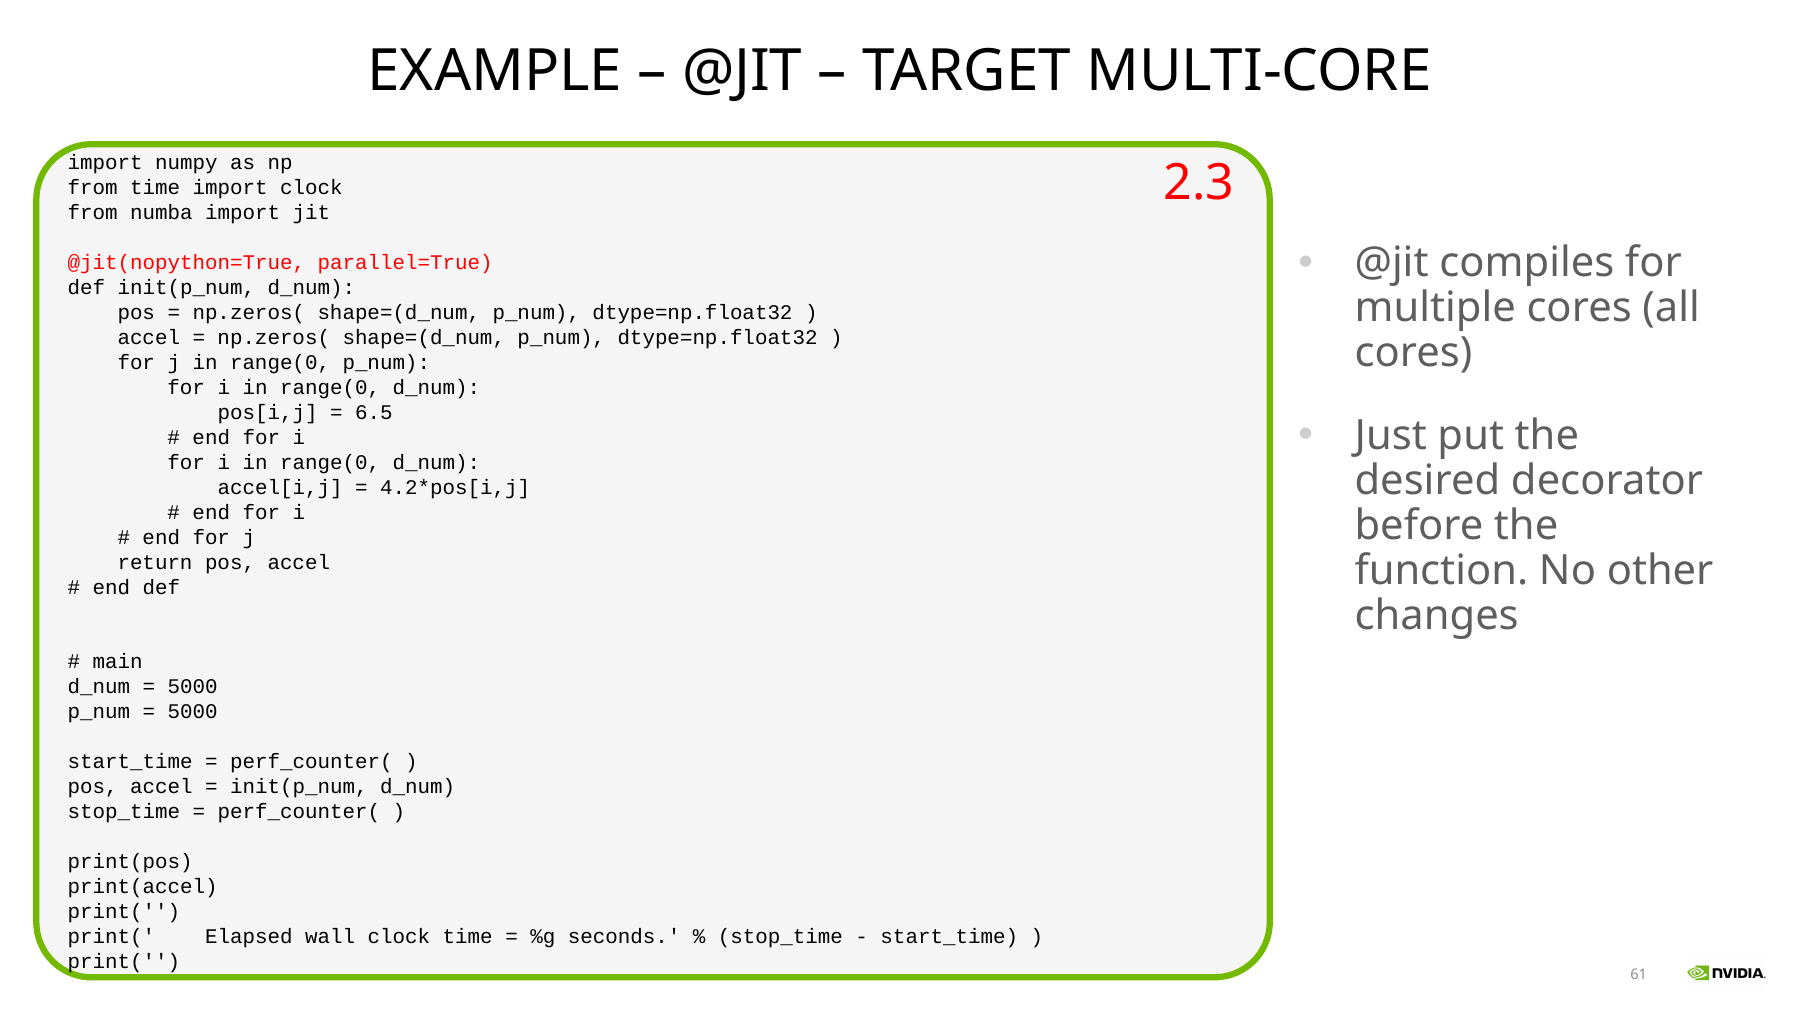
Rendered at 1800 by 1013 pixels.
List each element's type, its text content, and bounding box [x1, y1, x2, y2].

list @jit compiles for multiple cores (all cores) Just put the desired decorator before the function. No other changes [1283, 233, 1751, 943]
text_box 2.3 [1147, 147, 1252, 220]
picture [1687, 953, 1766, 993]
text_box import numpy as np from time import clock from numba import jit @jit(nopython=True, parallel=True) def init(p_num, d_num): pos = np.zeros( shape=(d_num, p_num), dtype=np.float32 ) accel = np.zeros( shape=(d_num, p_num), dtype=np.float32 ) for j in range(0, p_num): for i in range(0, d_num): pos[i,j] = 6.5 # end for i for i in range(0, d_num): accel[i,j] = 4.2*pos[i,j] # end for i # end for j return pos, accel # end def # main d_num = 5000 p_num = 5000 start_time = perf_counter( ) pos, accel = init(p_num, d_num) stop_time = perf_counter( ) print(pos) print(accel) print('') print(' Elapsed wall clock time = %g seconds.' % (stop_time - start_time) ) print('') [35, 143, 1271, 979]
title Example – @jit – target Multi-COre [81, 13, 1719, 111]
